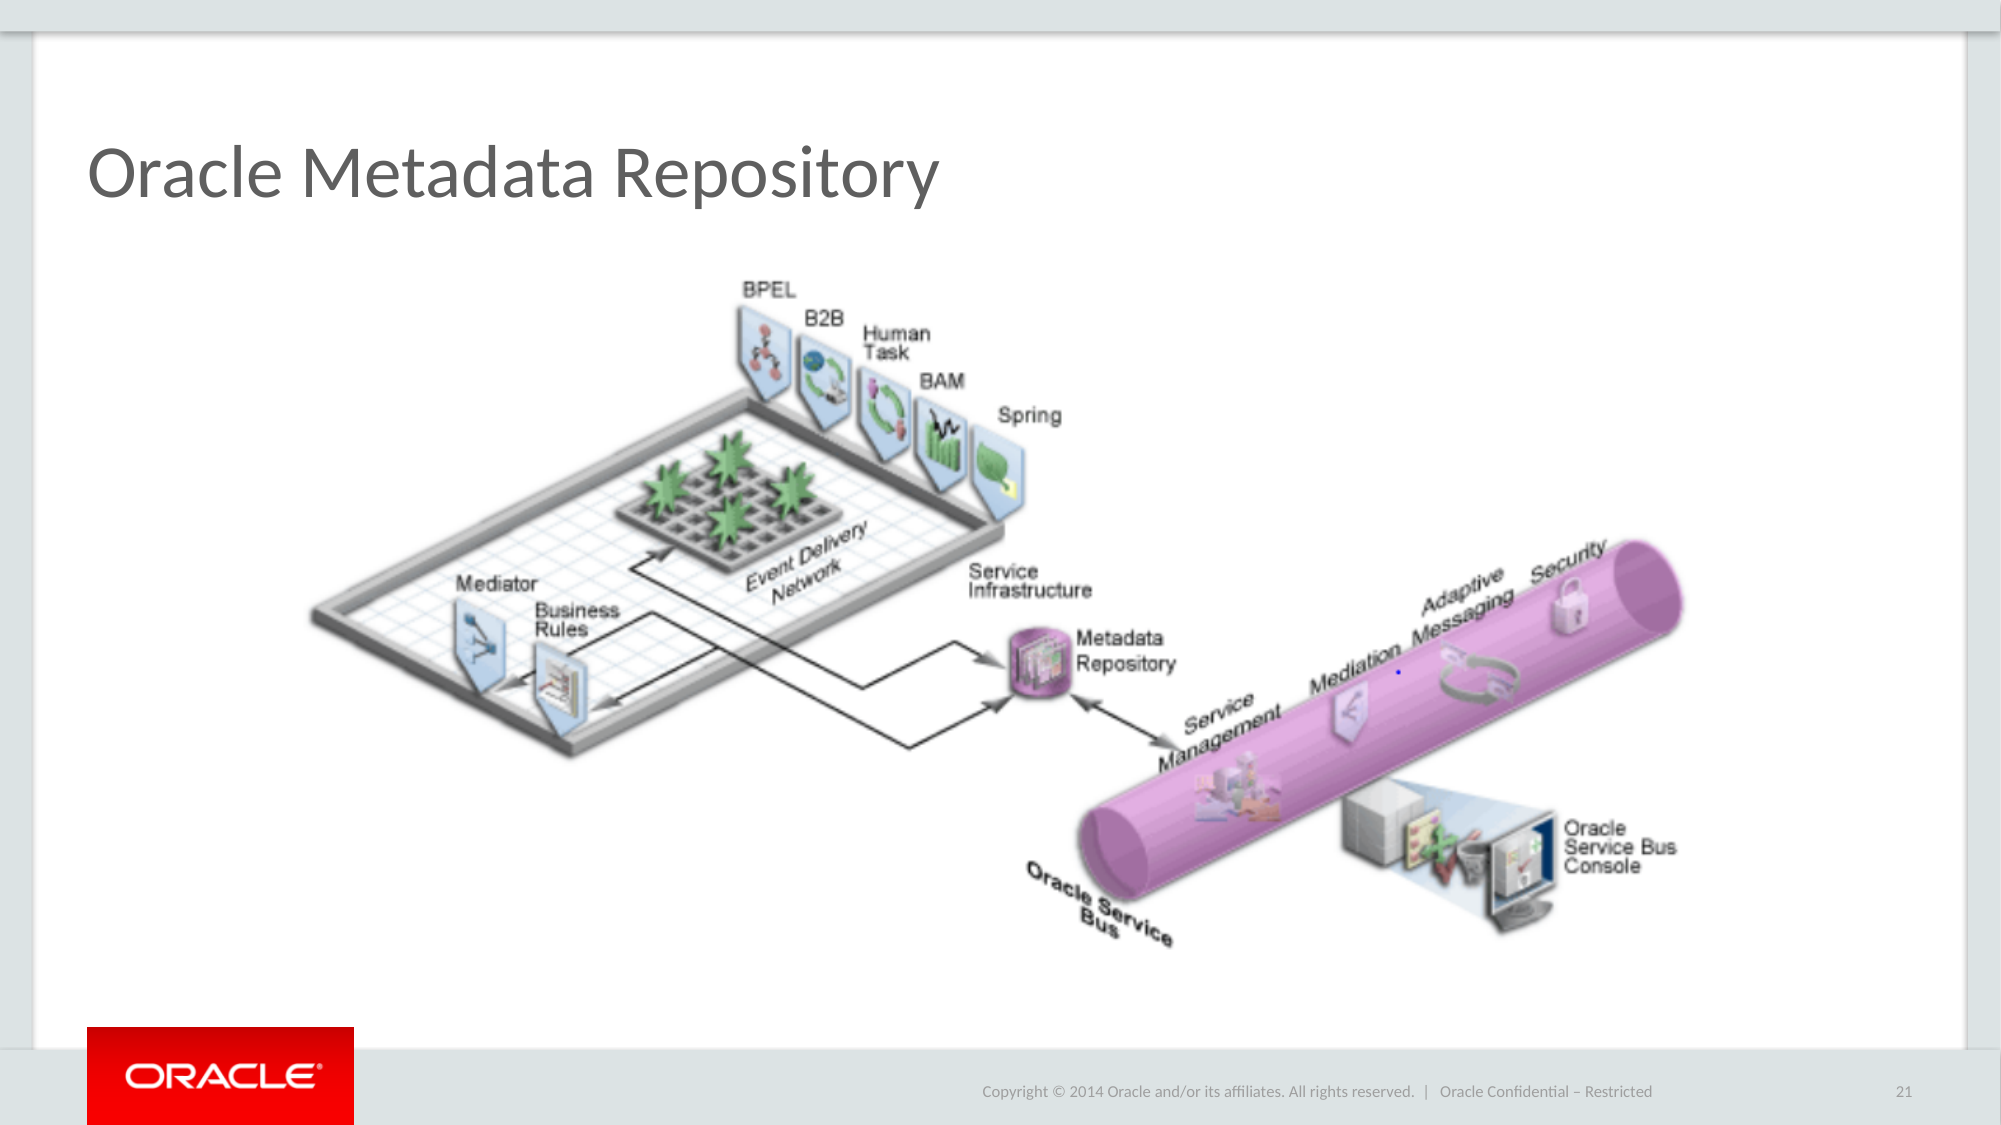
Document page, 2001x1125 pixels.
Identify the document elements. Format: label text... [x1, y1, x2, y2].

footer Oracle Confidential – Restricted [1440, 1075, 1850, 1106]
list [284, 274, 1716, 951]
picture [87, 1027, 354, 1125]
title Oracle Metadata Repository [87, 66, 1913, 213]
slide_number 21 [1850, 1075, 1913, 1106]
